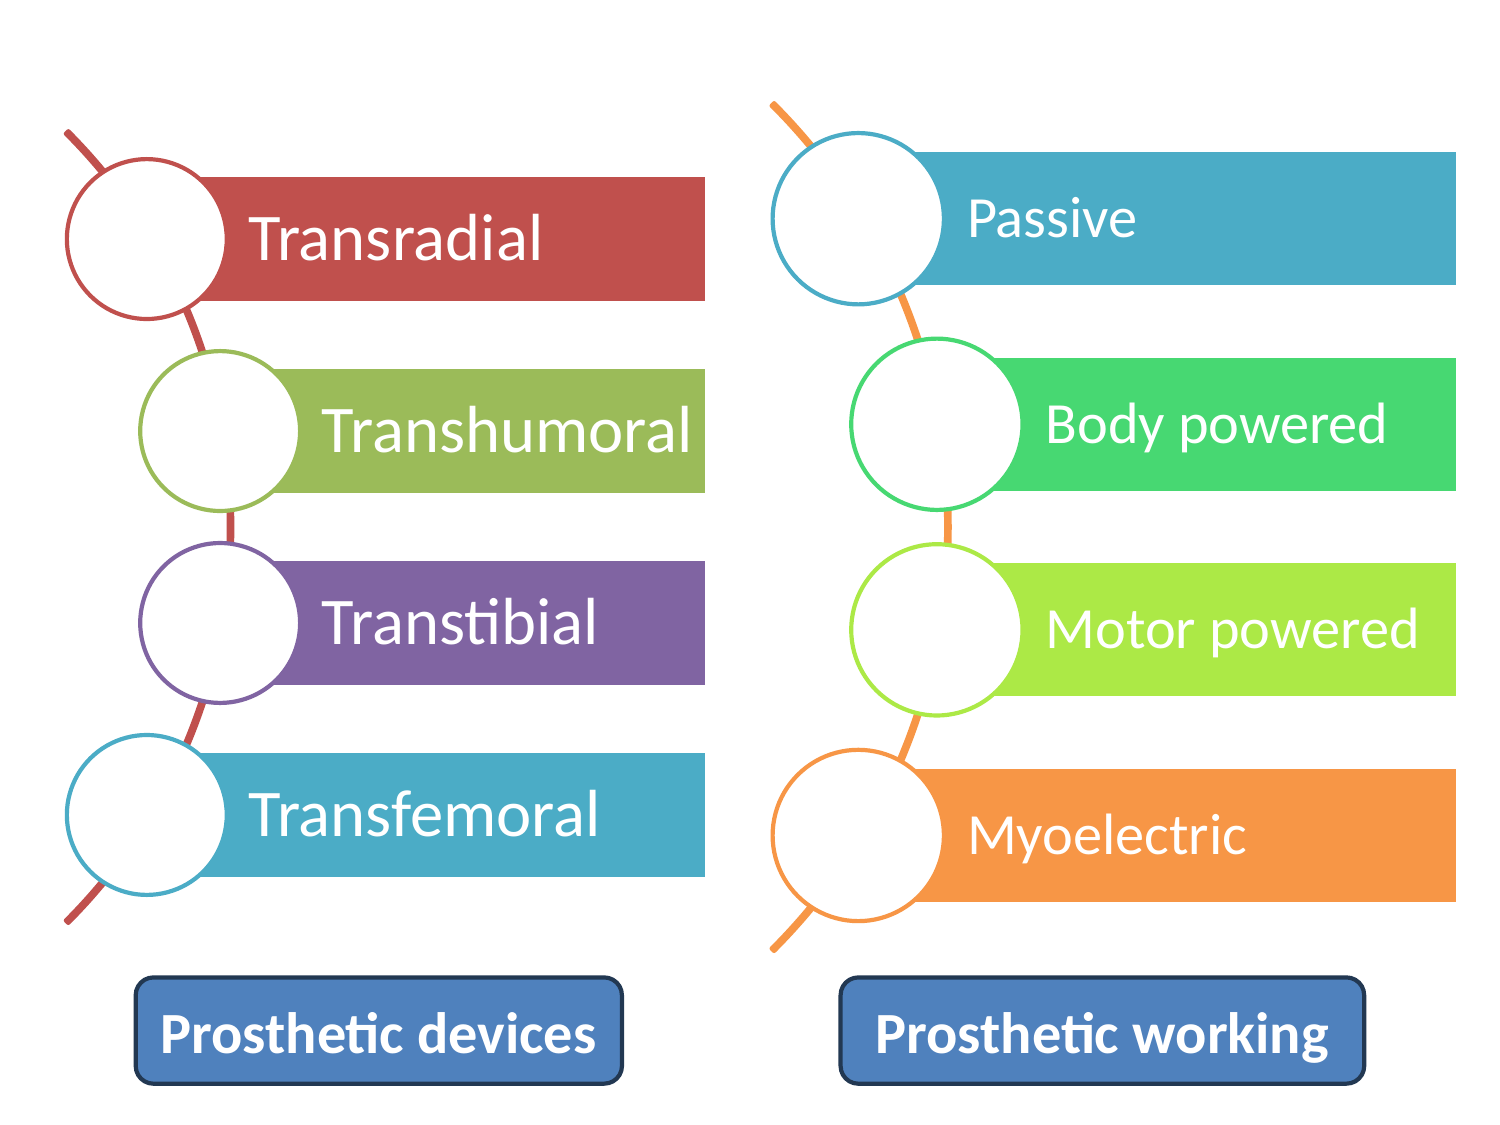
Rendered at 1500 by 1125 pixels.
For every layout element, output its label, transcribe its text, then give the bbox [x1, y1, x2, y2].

text_box Prosthetic devices [133, 1020, 625, 1086]
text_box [52, 42, 719, 1012]
text_box Prosthetic working [838, 1020, 1367, 1086]
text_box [757, 42, 1471, 1012]
